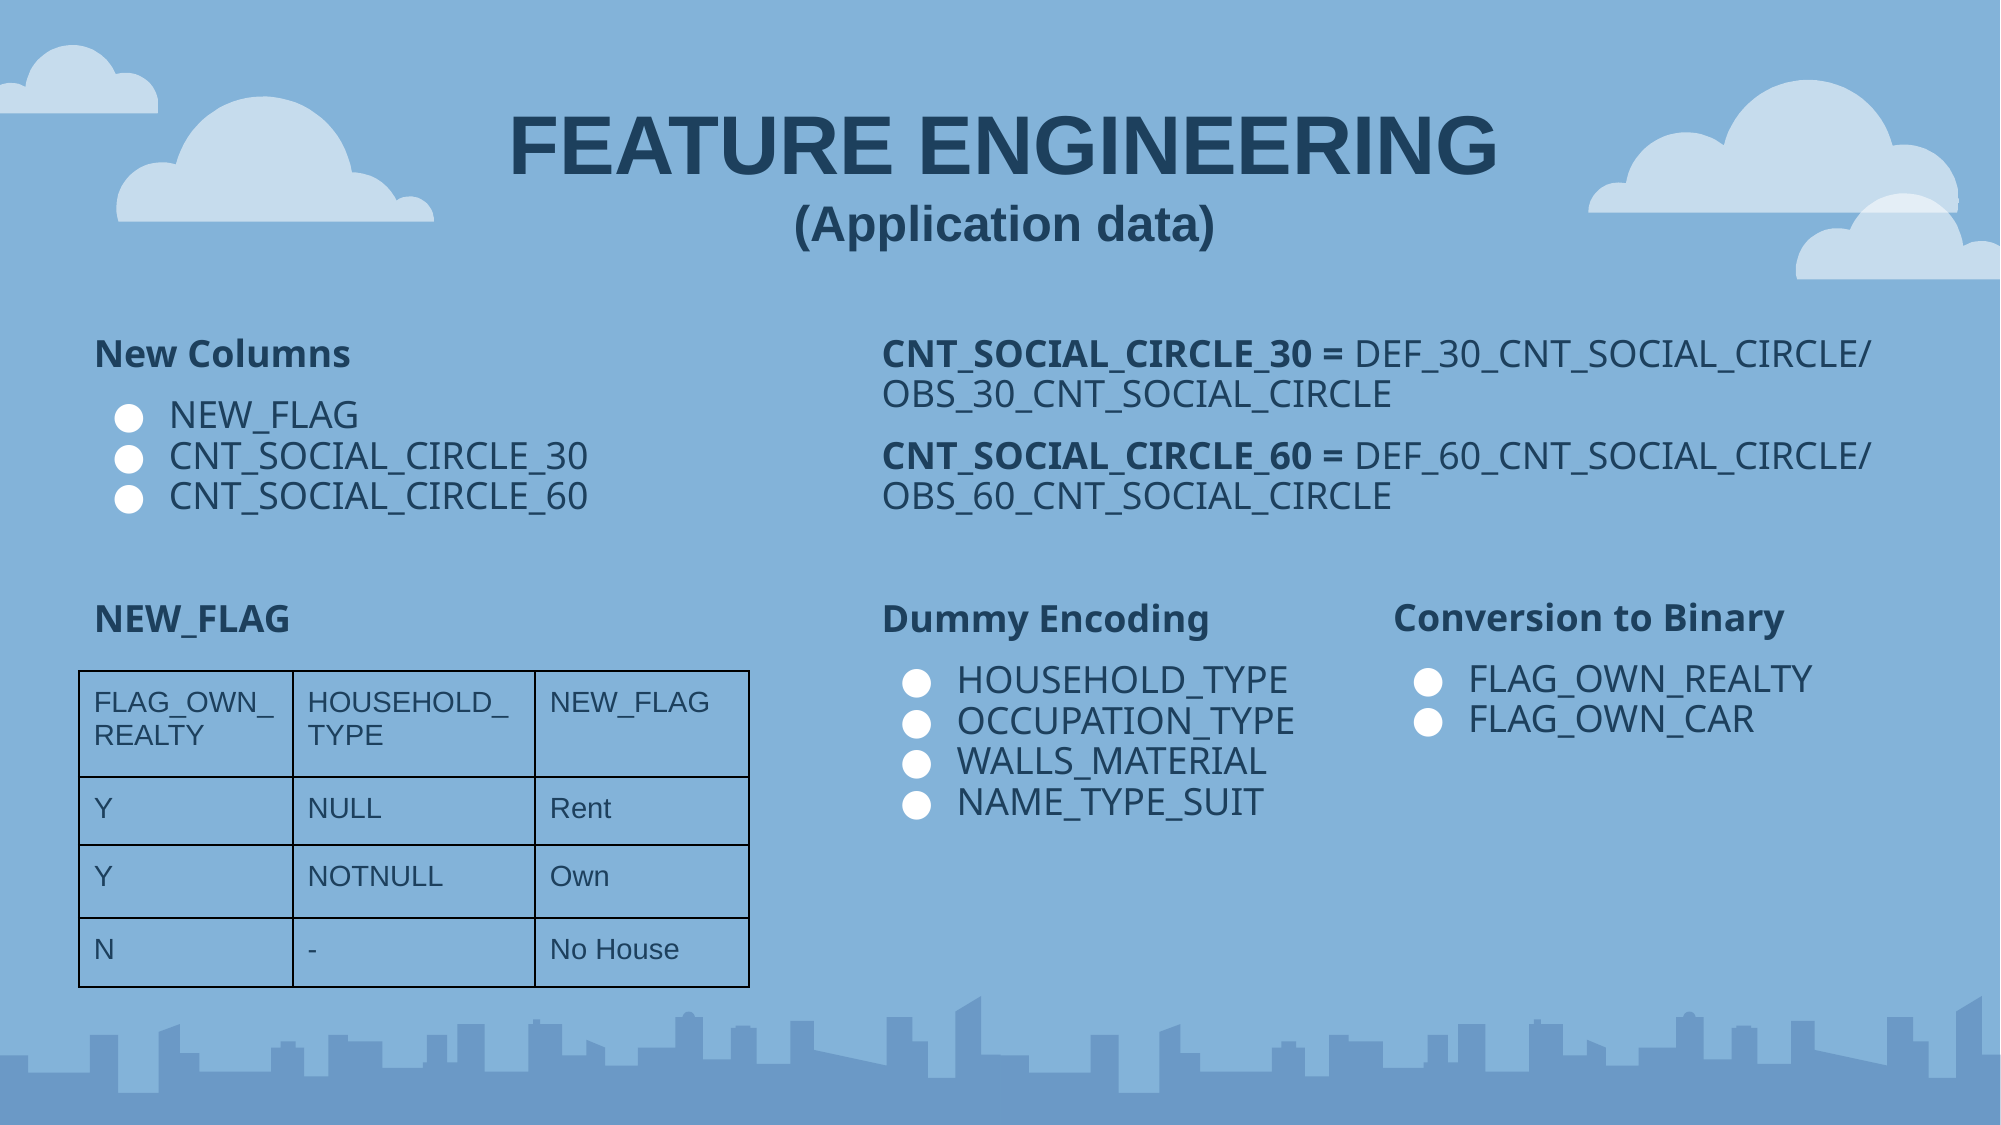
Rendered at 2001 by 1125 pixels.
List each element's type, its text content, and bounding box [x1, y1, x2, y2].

text_box Conversion to Binary FLAG_OWN_REALTY FLAG_OWN_CAR [1378, 583, 1909, 833]
table_header FLAG_OWN_REALTY [80, 672, 292, 776]
text_box FEATURE ENGINEERING (Application data) [78, 83, 1931, 281]
table_cell Rent [536, 778, 748, 844]
table_cell N [80, 919, 292, 986]
table_header HOUSEHOLD_TYPE [294, 672, 534, 776]
table_cell Y [80, 778, 292, 844]
table_cell Y [80, 846, 292, 917]
text_box CNT_SOCIAL_CIRCLE_30 = DEF_30_CNT_SOCIAL_CIRCLE/ OBS_30_CNT_SOCIAL_CIRCLE CNT_SOCIAL_CIRCLE_60 = DEF_60_CNT_SOCIAL_CIRCLE/ OBS_60_CNT_SOCIAL_CIRCLE Dummy Encoding HOUSEHOLD_TYPE OCCUPATION_TYPE WALLS_MATERIAL NAME_TYPE_SUIT [866, 320, 1946, 569]
table_cell - [294, 919, 534, 986]
table_header NEW_FLAG [536, 672, 748, 776]
table_cell NOTNULL [294, 846, 534, 917]
text_box New Columns NEW_FLAG CNT_SOCIAL_CIRCLE_30 CNT_SOCIAL_CIRCLE_60 NEW_FLAG [78, 320, 807, 1125]
table_cell NULL [294, 778, 534, 844]
table_cell Own [536, 846, 748, 917]
table_cell No House [536, 919, 748, 986]
